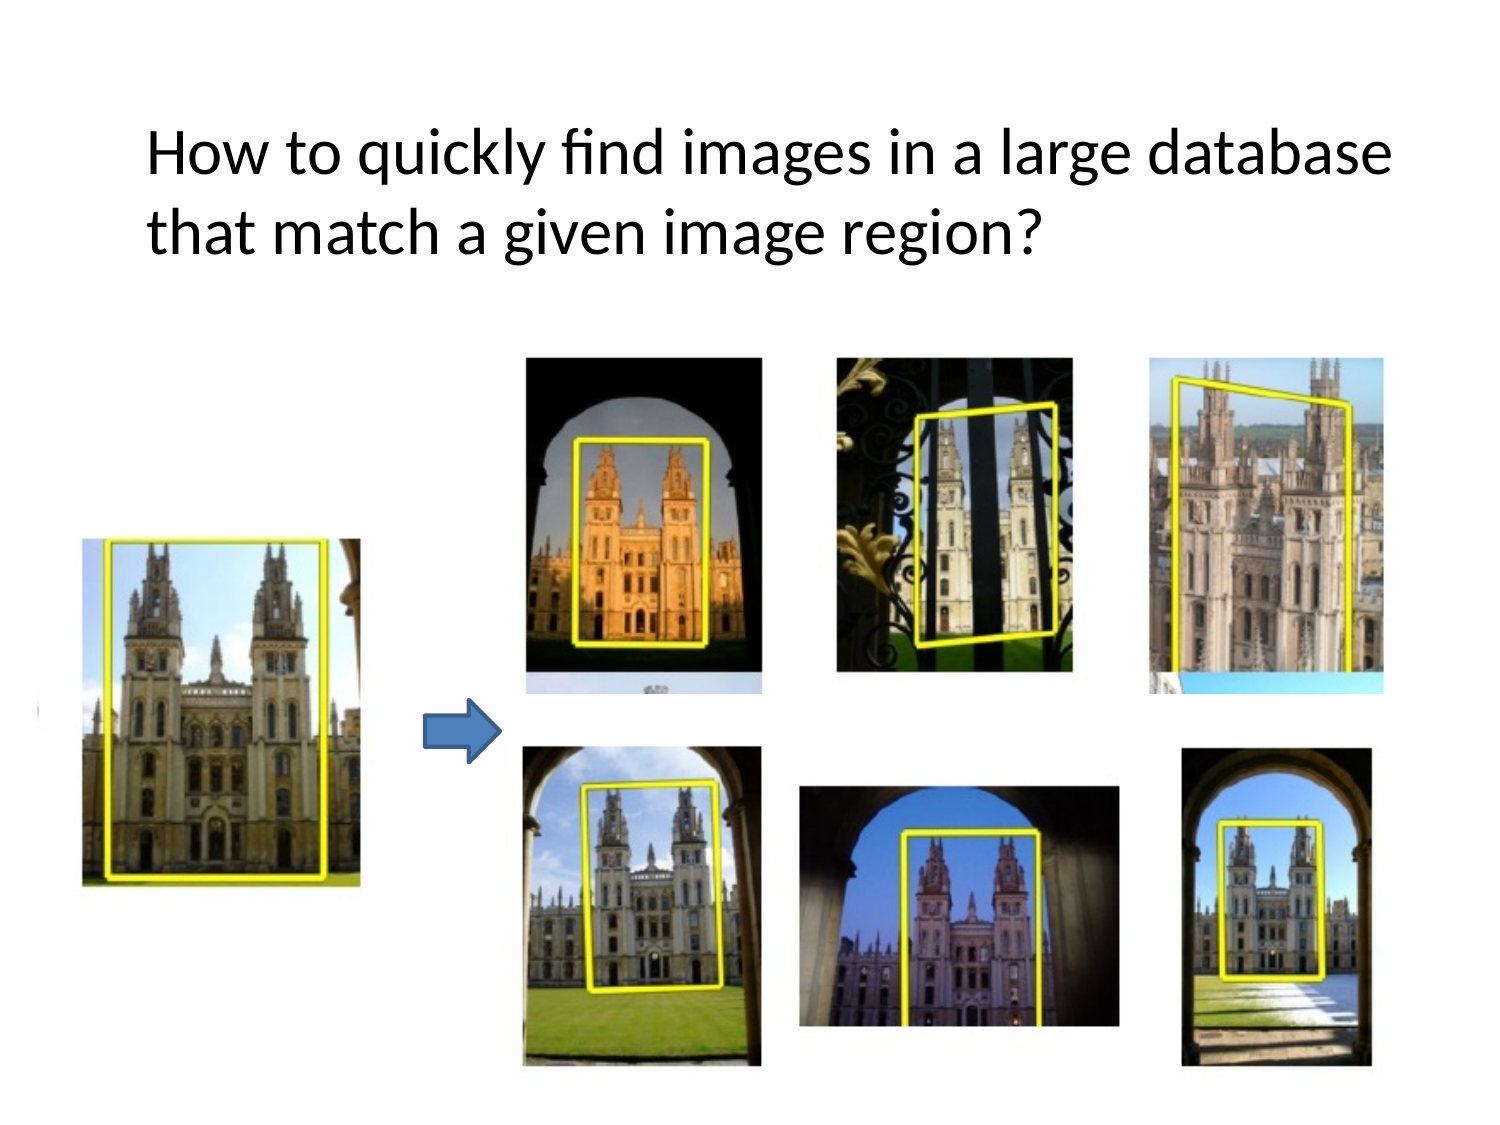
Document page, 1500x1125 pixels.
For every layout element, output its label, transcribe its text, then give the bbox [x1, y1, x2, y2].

text_box [422, 697, 485, 765]
list How to quickly find images in a large database that match a given image region? [74, 99, 1426, 943]
picture [37, 499, 376, 911]
picture [487, 712, 1436, 1088]
picture [487, 324, 1401, 694]
